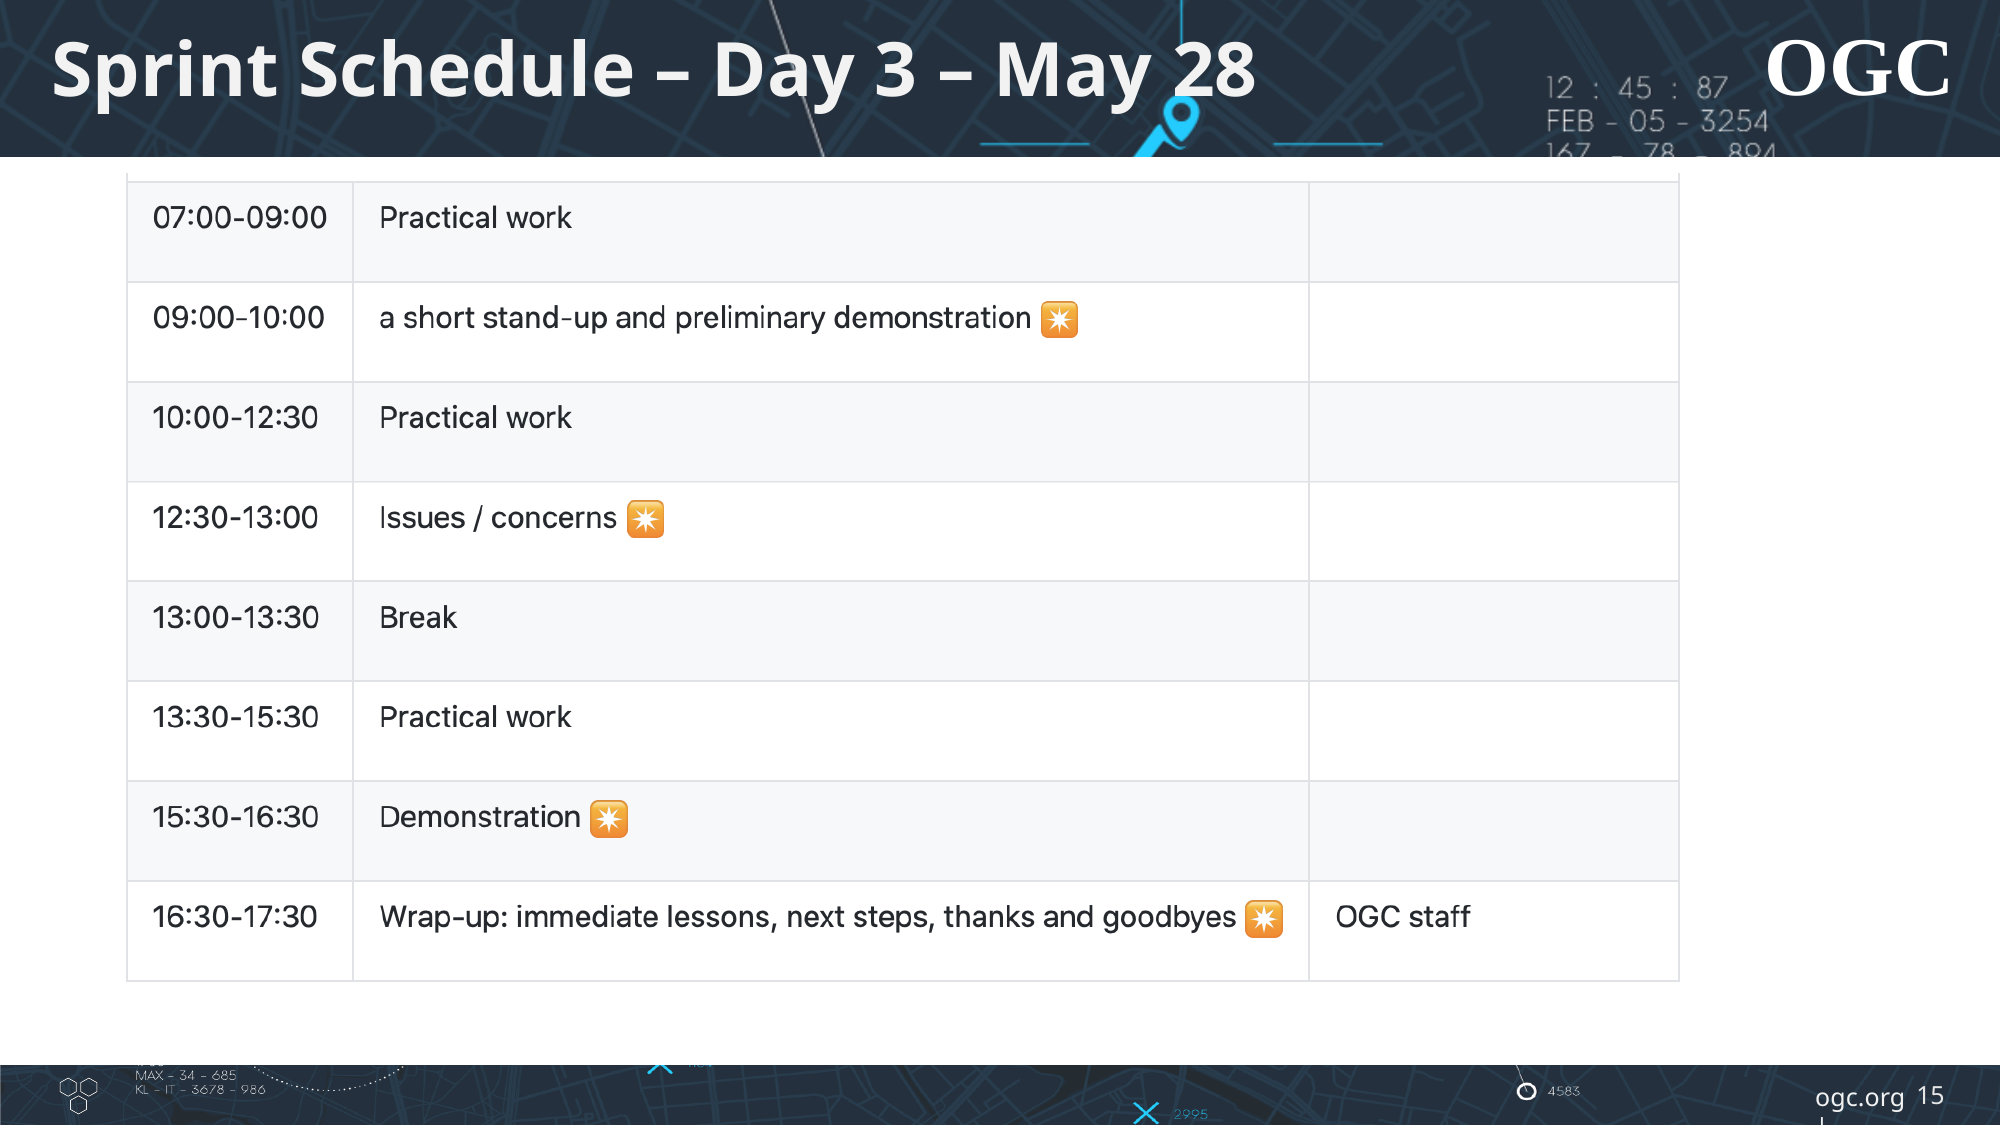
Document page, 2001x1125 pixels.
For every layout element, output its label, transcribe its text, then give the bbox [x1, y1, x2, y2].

title Sprint Schedule – Day 3 – May 28 [36, 9, 1762, 135]
slide_number 15 [1772, 1073, 1960, 1121]
picture [51, 1069, 106, 1123]
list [119, 173, 1685, 987]
